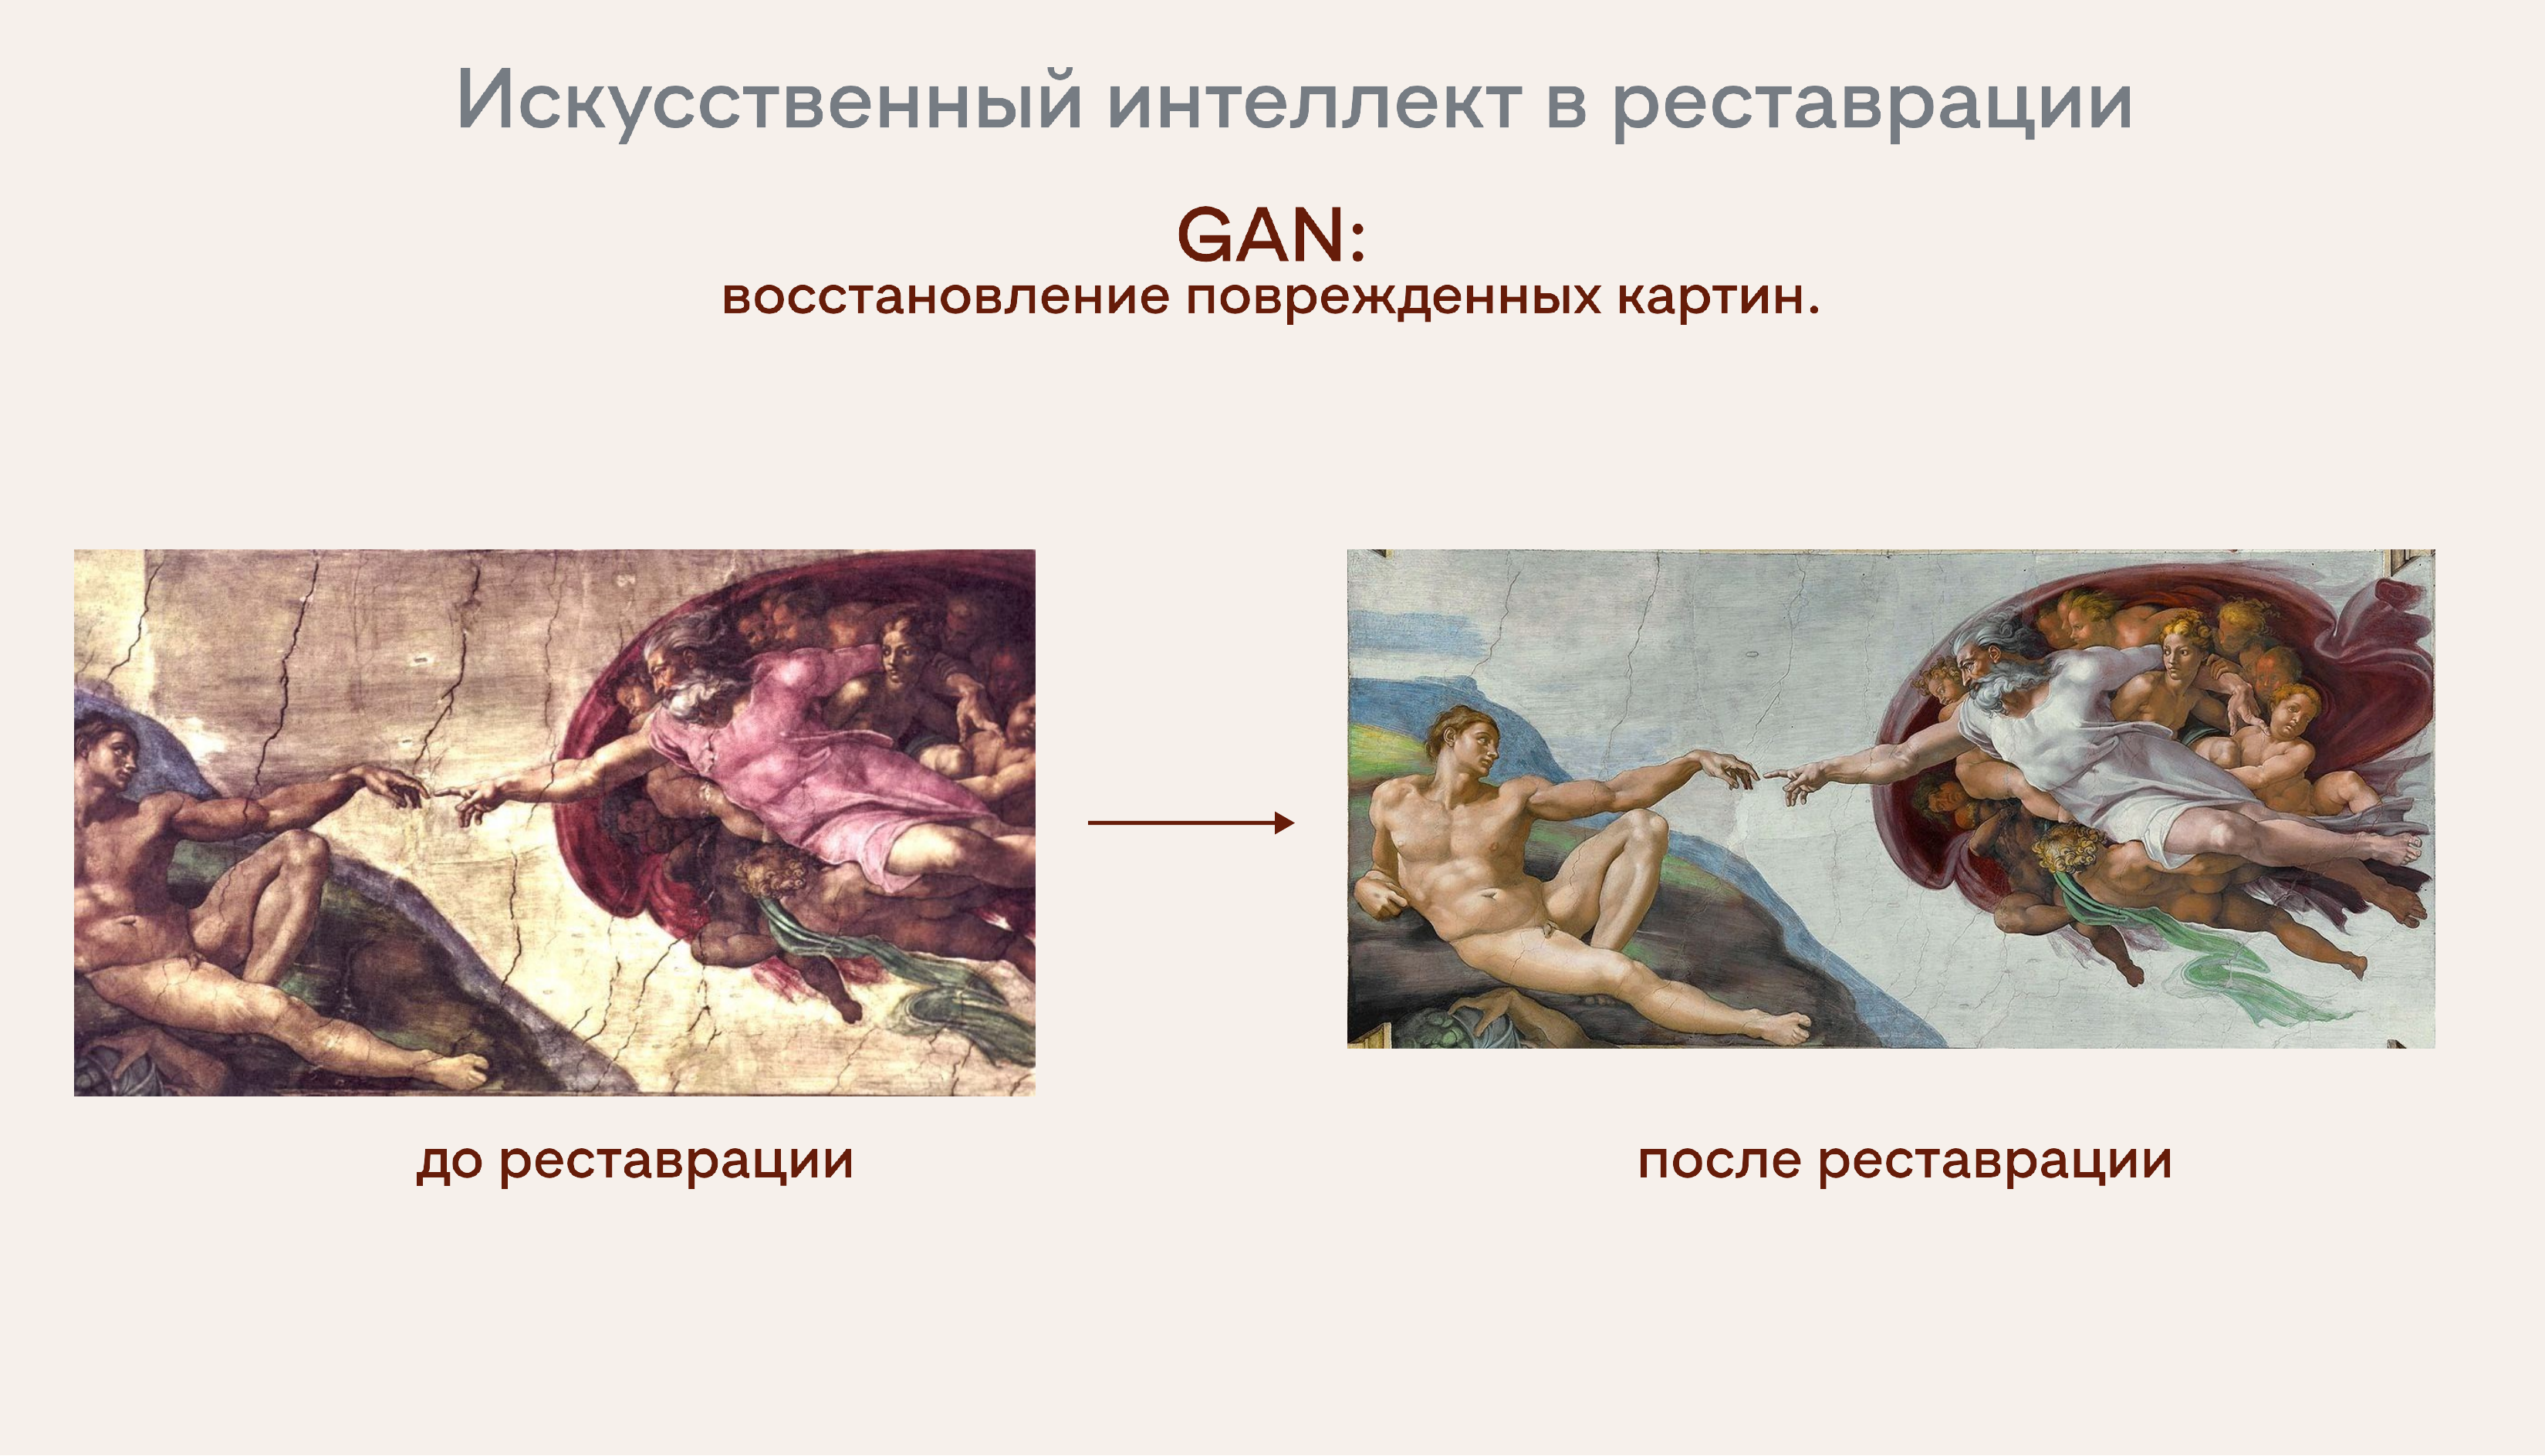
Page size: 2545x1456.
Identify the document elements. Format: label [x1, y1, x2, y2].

text_box [1088, 811, 1295, 835]
picture [1347, 549, 2435, 1049]
picture [461, 67, 2130, 145]
picture [417, 1148, 852, 1189]
picture [73, 549, 1036, 1096]
picture [725, 206, 1818, 325]
picture [1641, 1148, 2170, 1189]
